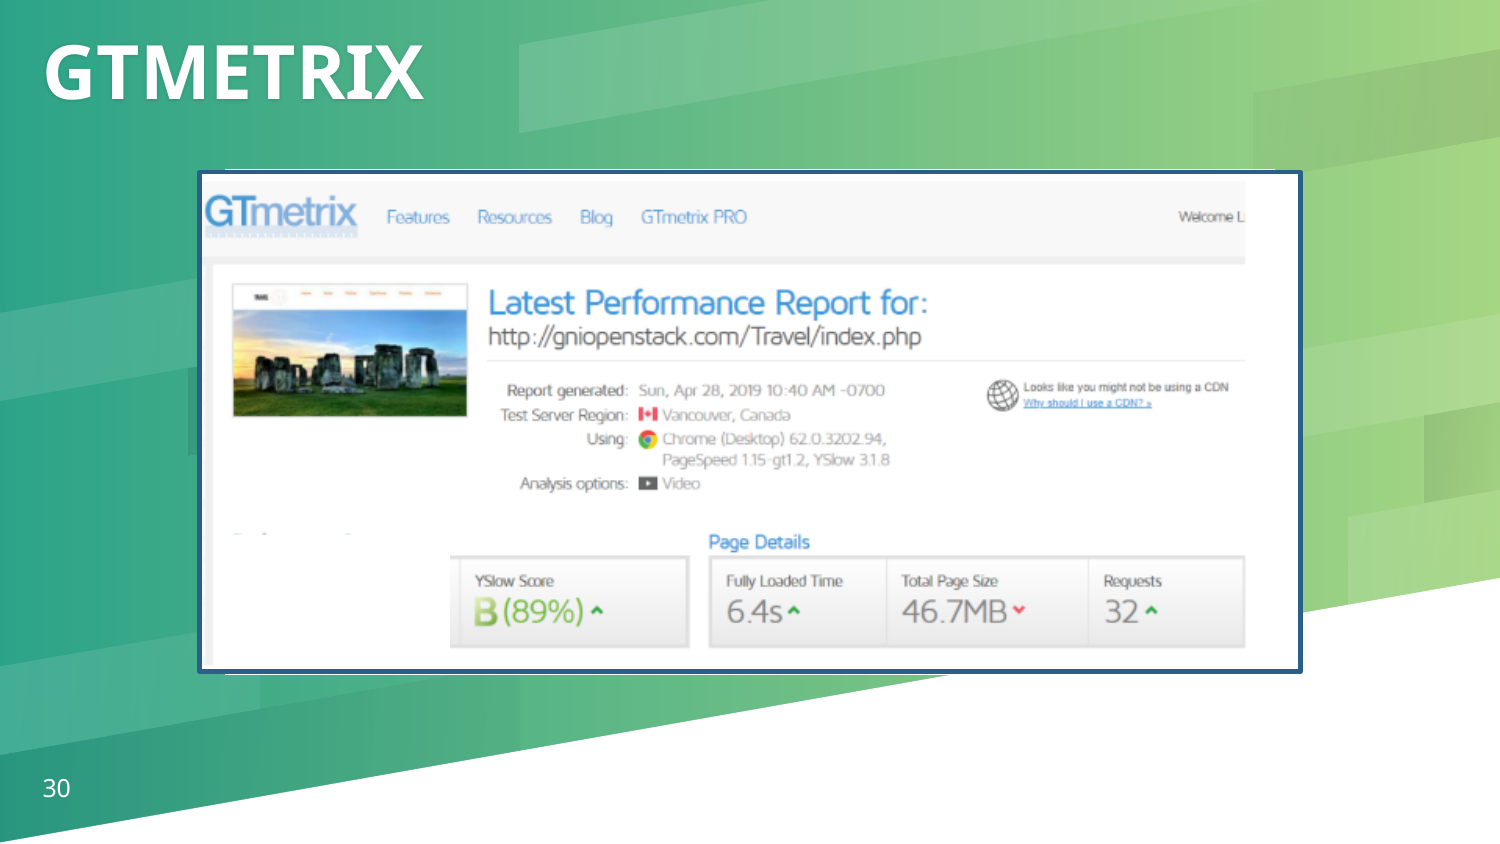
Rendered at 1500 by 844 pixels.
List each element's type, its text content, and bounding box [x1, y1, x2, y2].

text_box GTMETRIX [42, 18, 493, 121]
slide_number 30 [42, 766, 122, 807]
picture [201, 169, 1299, 675]
